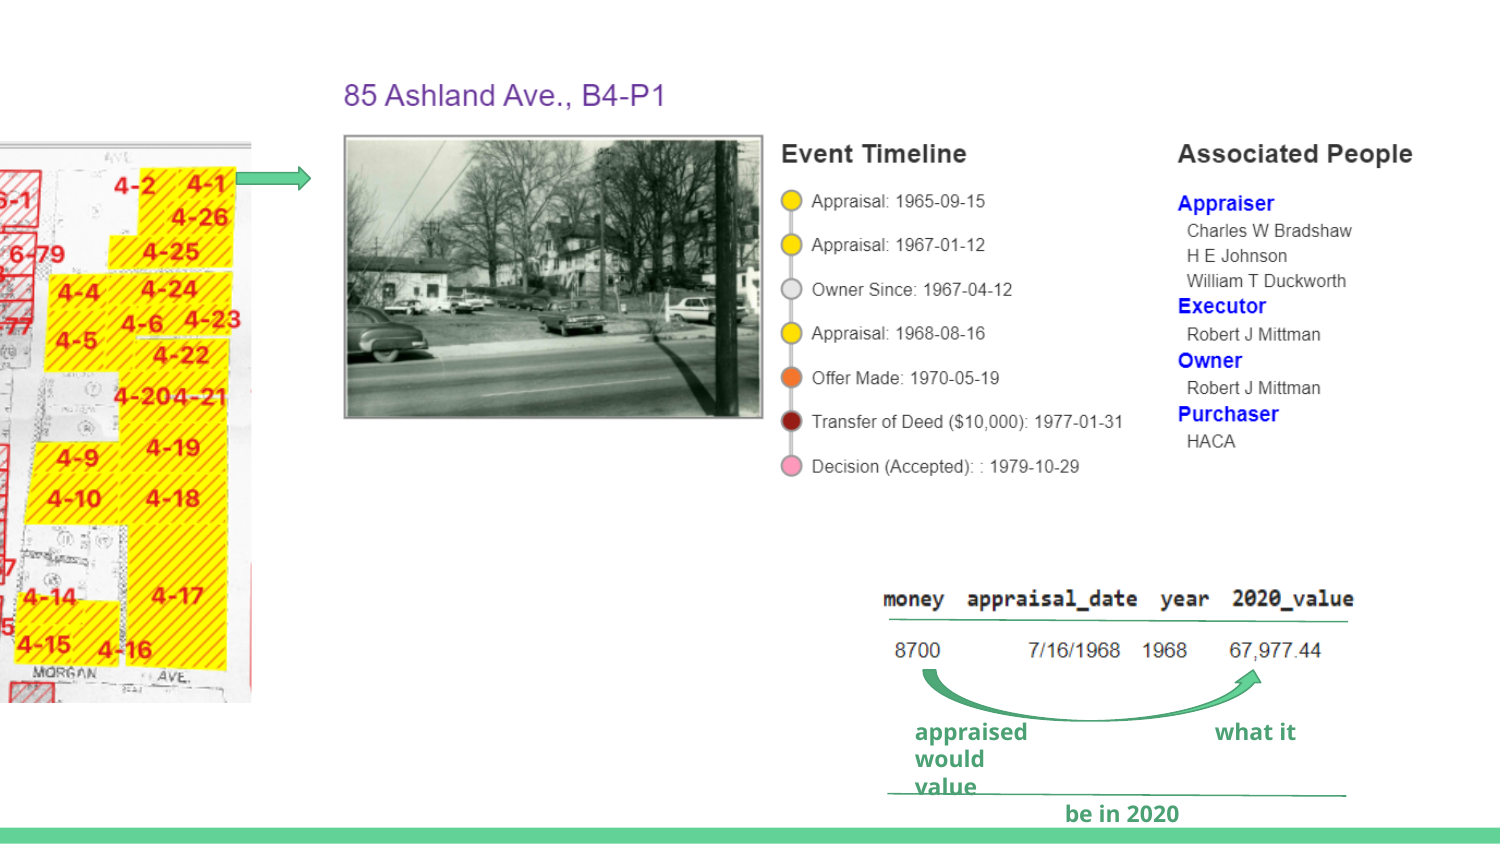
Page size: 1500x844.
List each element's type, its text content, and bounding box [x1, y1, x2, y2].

picture [877, 570, 1360, 622]
picture [329, 76, 1424, 488]
picture [0, 141, 252, 703]
text_box appraised what it would value be in 2020 [899, 702, 1359, 843]
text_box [887, 793, 1347, 797]
text_box [1210, 682, 1261, 702]
text_box [255, 166, 311, 190]
picture [883, 632, 1343, 673]
